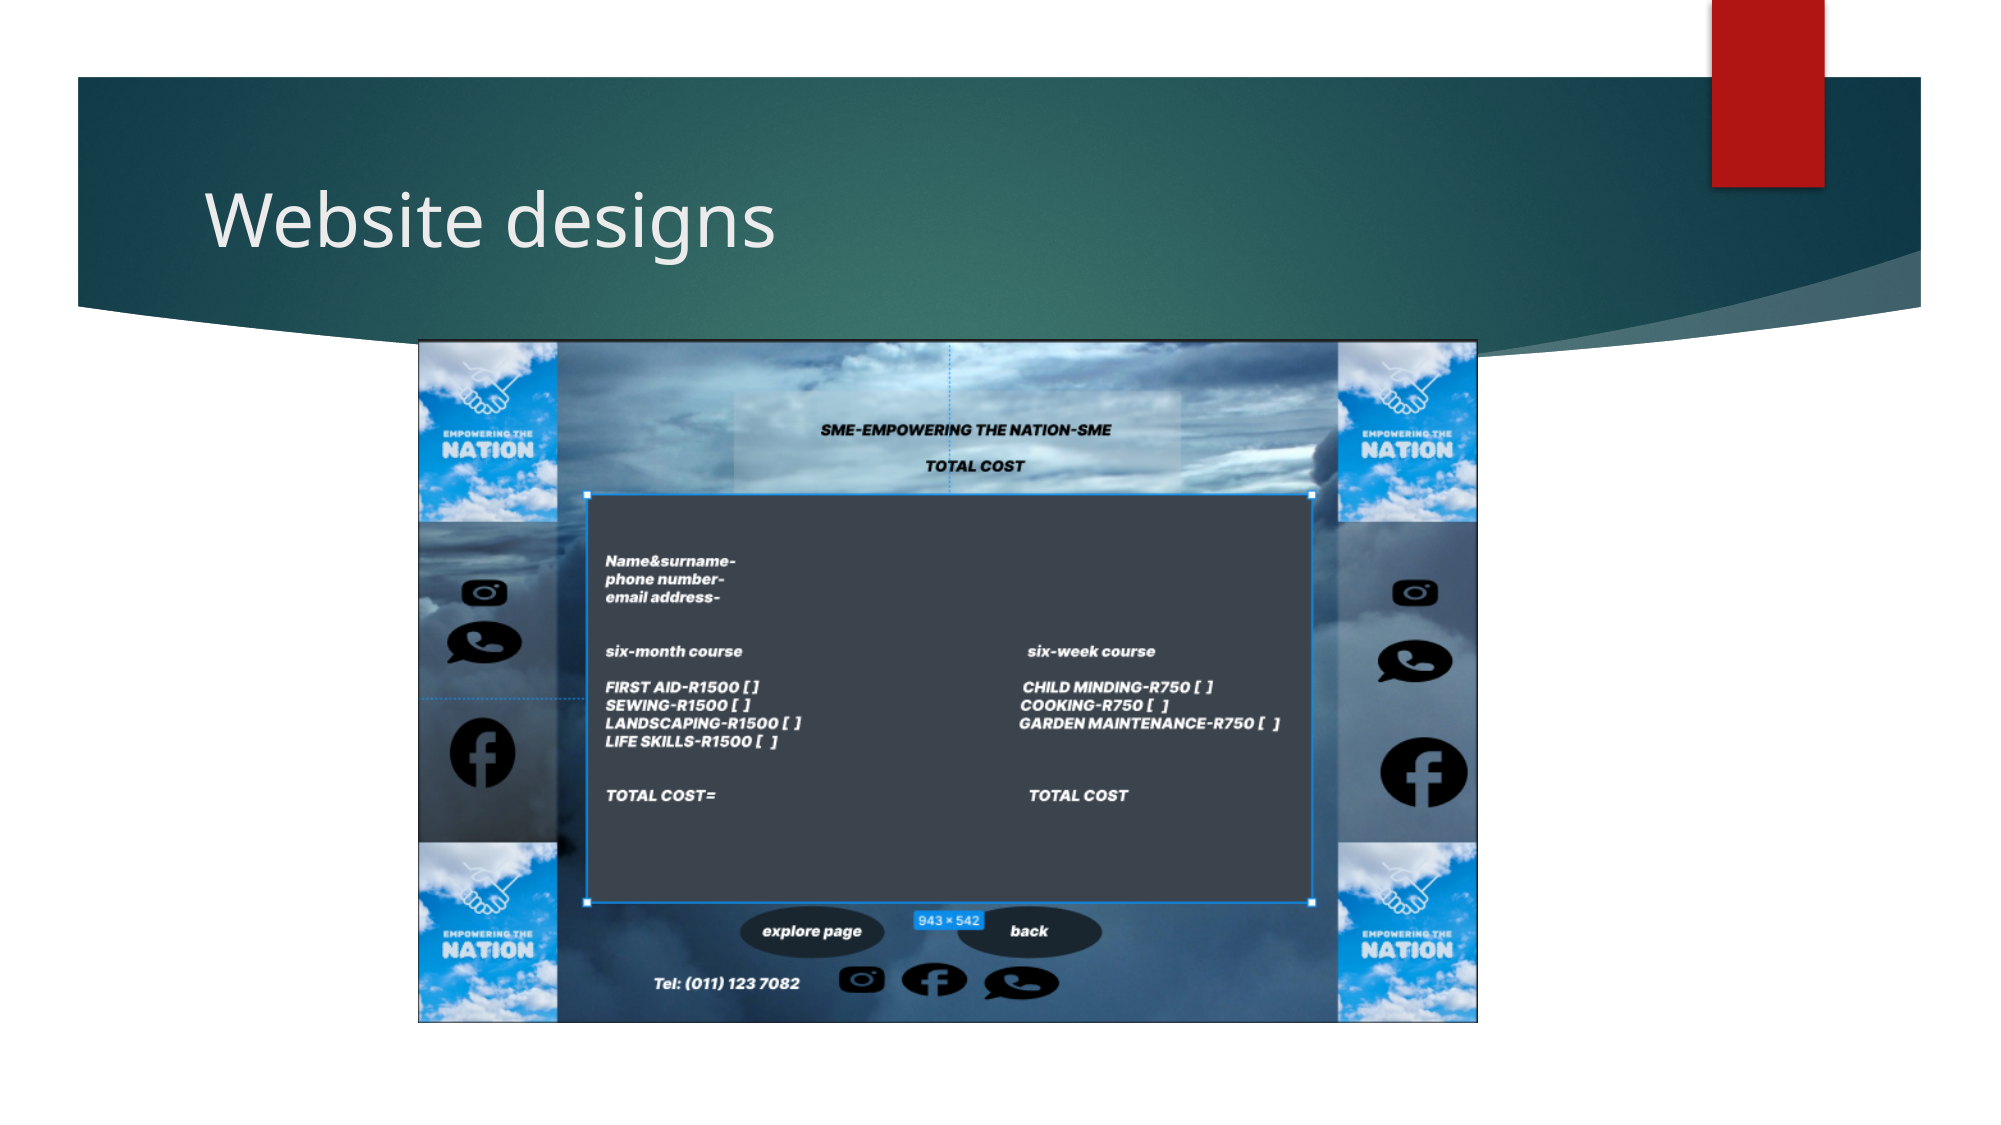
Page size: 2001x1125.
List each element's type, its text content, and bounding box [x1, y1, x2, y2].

title Website designs [189, 159, 1638, 276]
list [418, 339, 1478, 1024]
